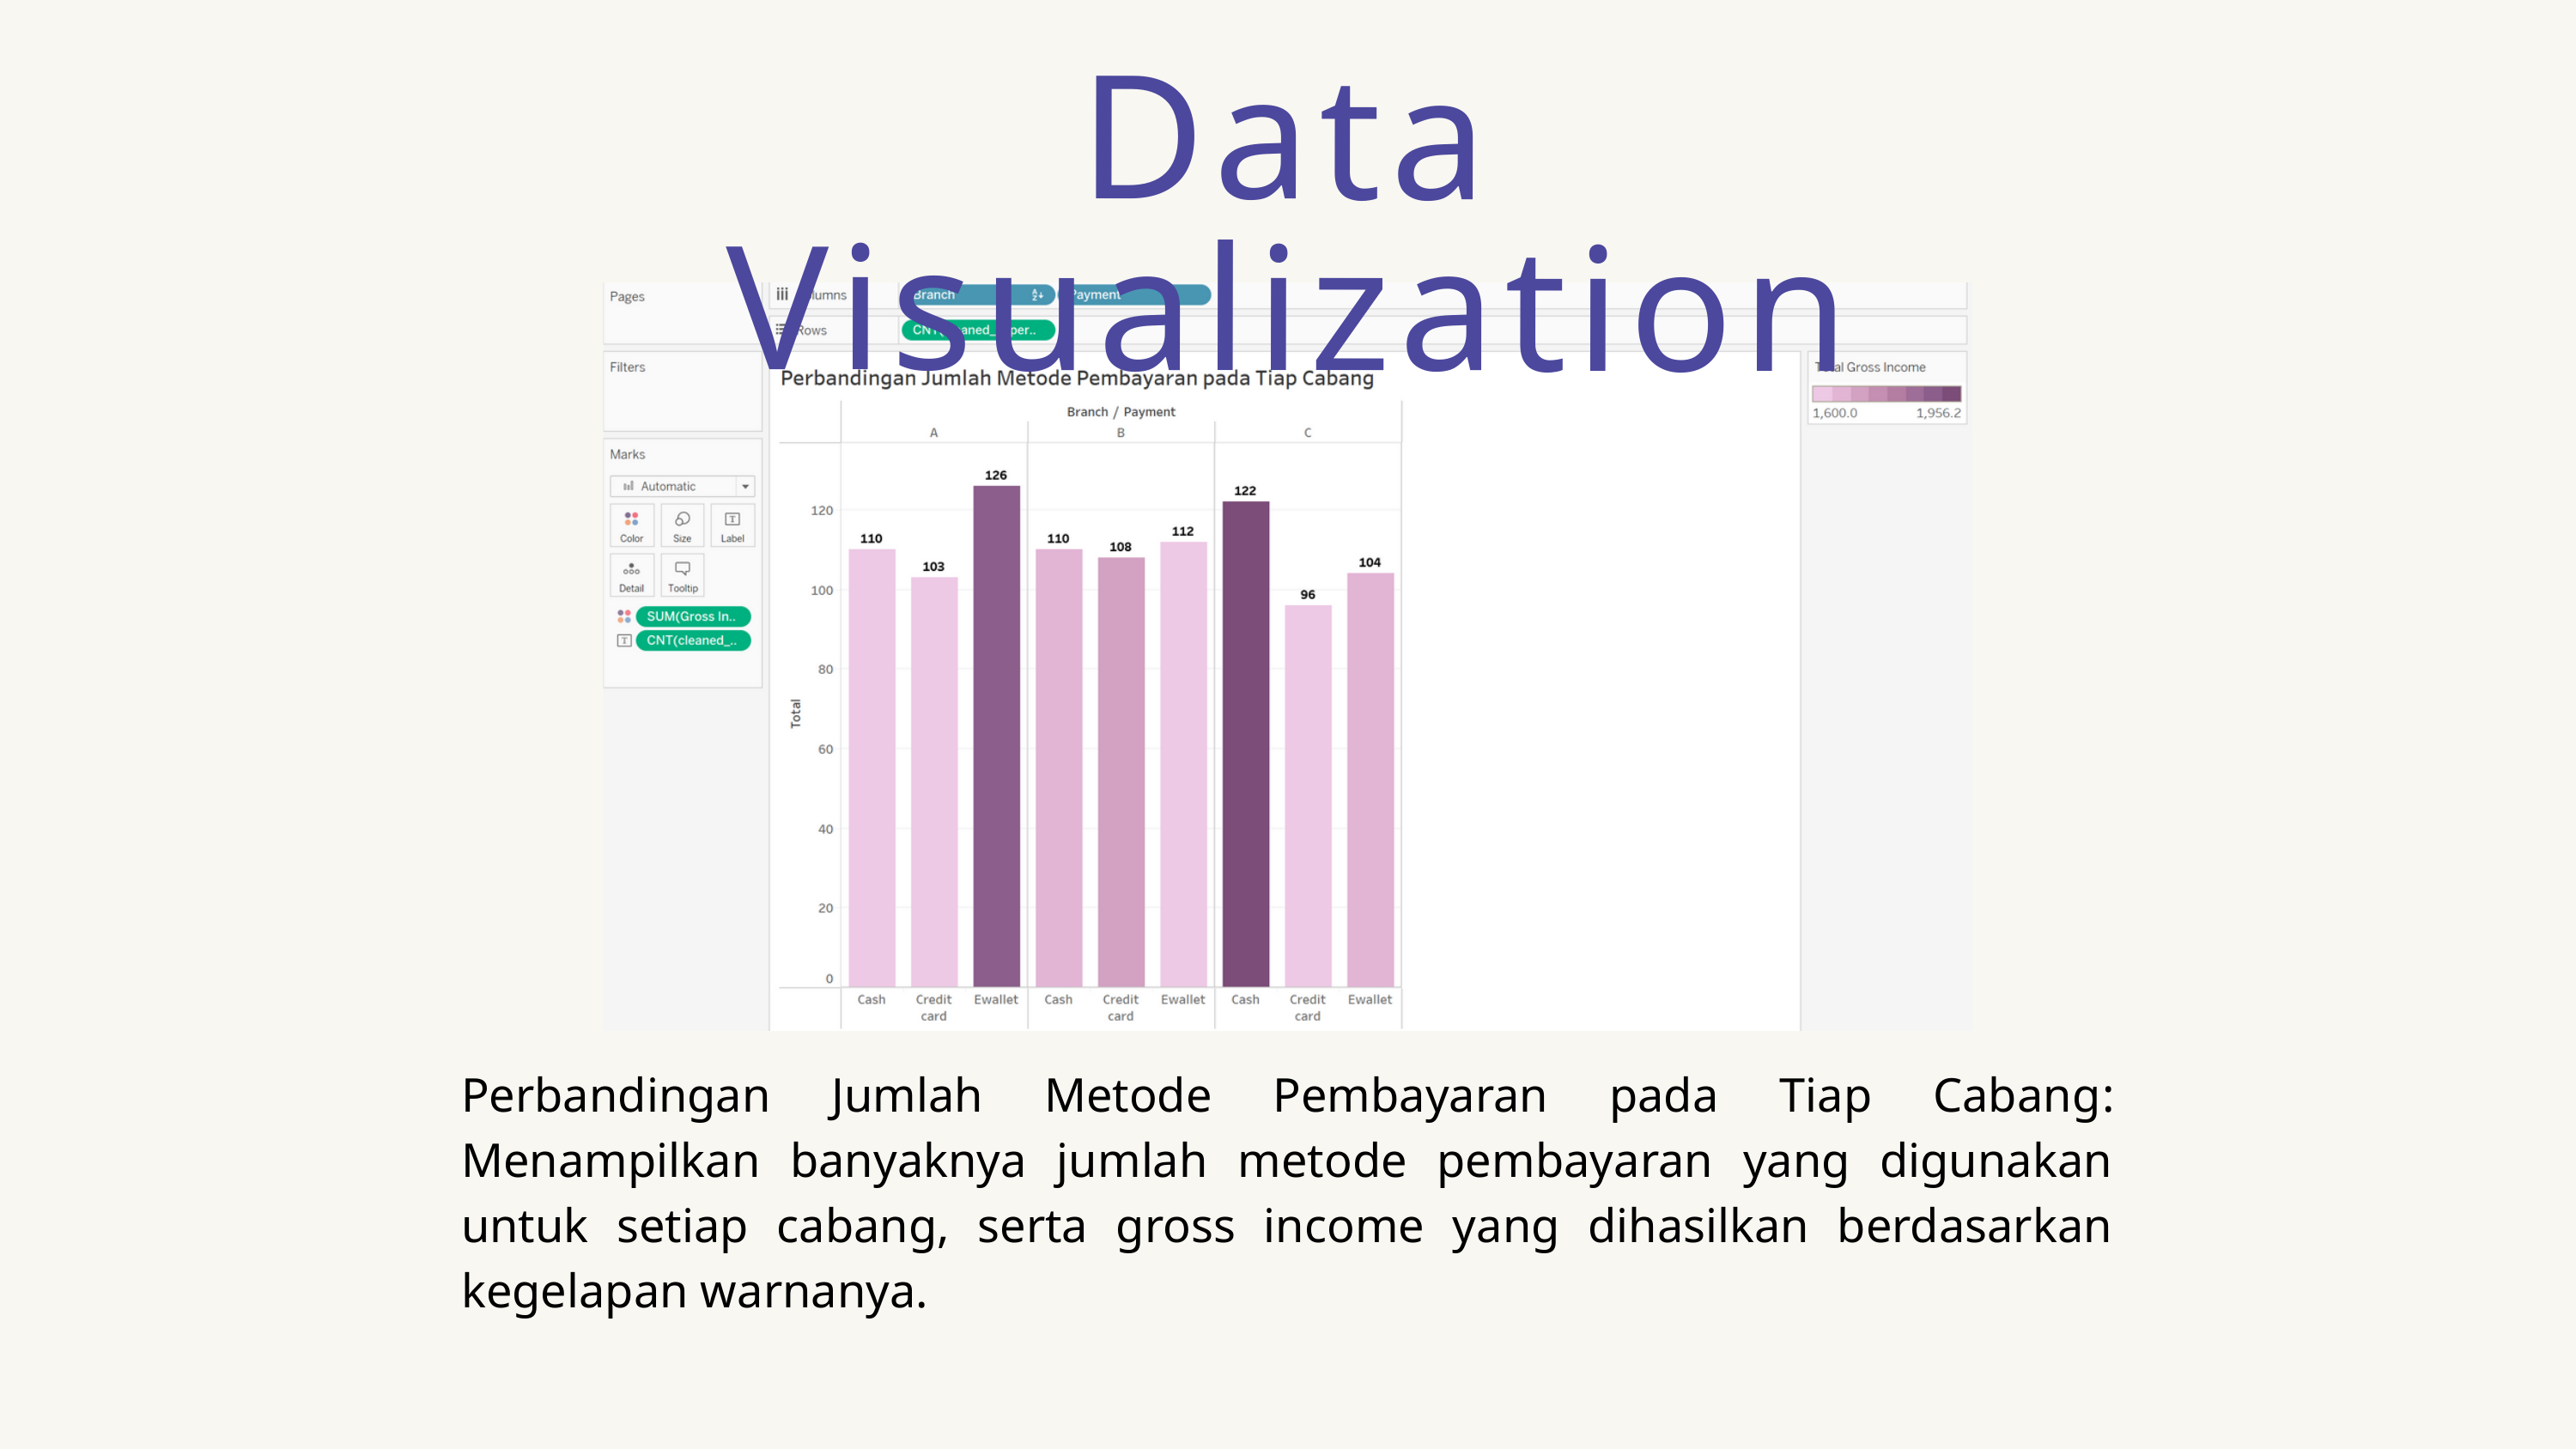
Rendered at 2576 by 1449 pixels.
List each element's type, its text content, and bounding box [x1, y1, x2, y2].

text_box Data Visualization [628, 60, 1947, 407]
text_box [603, 282, 1973, 1031]
text_box Perbandingan Jumlah Metode Pembayaran pada Tiap Cabang: Menampilkan banyaknya jumlah metode pembayaran yang digunakan untuk setiap cabang, serta gross income yang dihasilkan berdasarkan kegelapan warnanya. [461, 1056, 2115, 1317]
